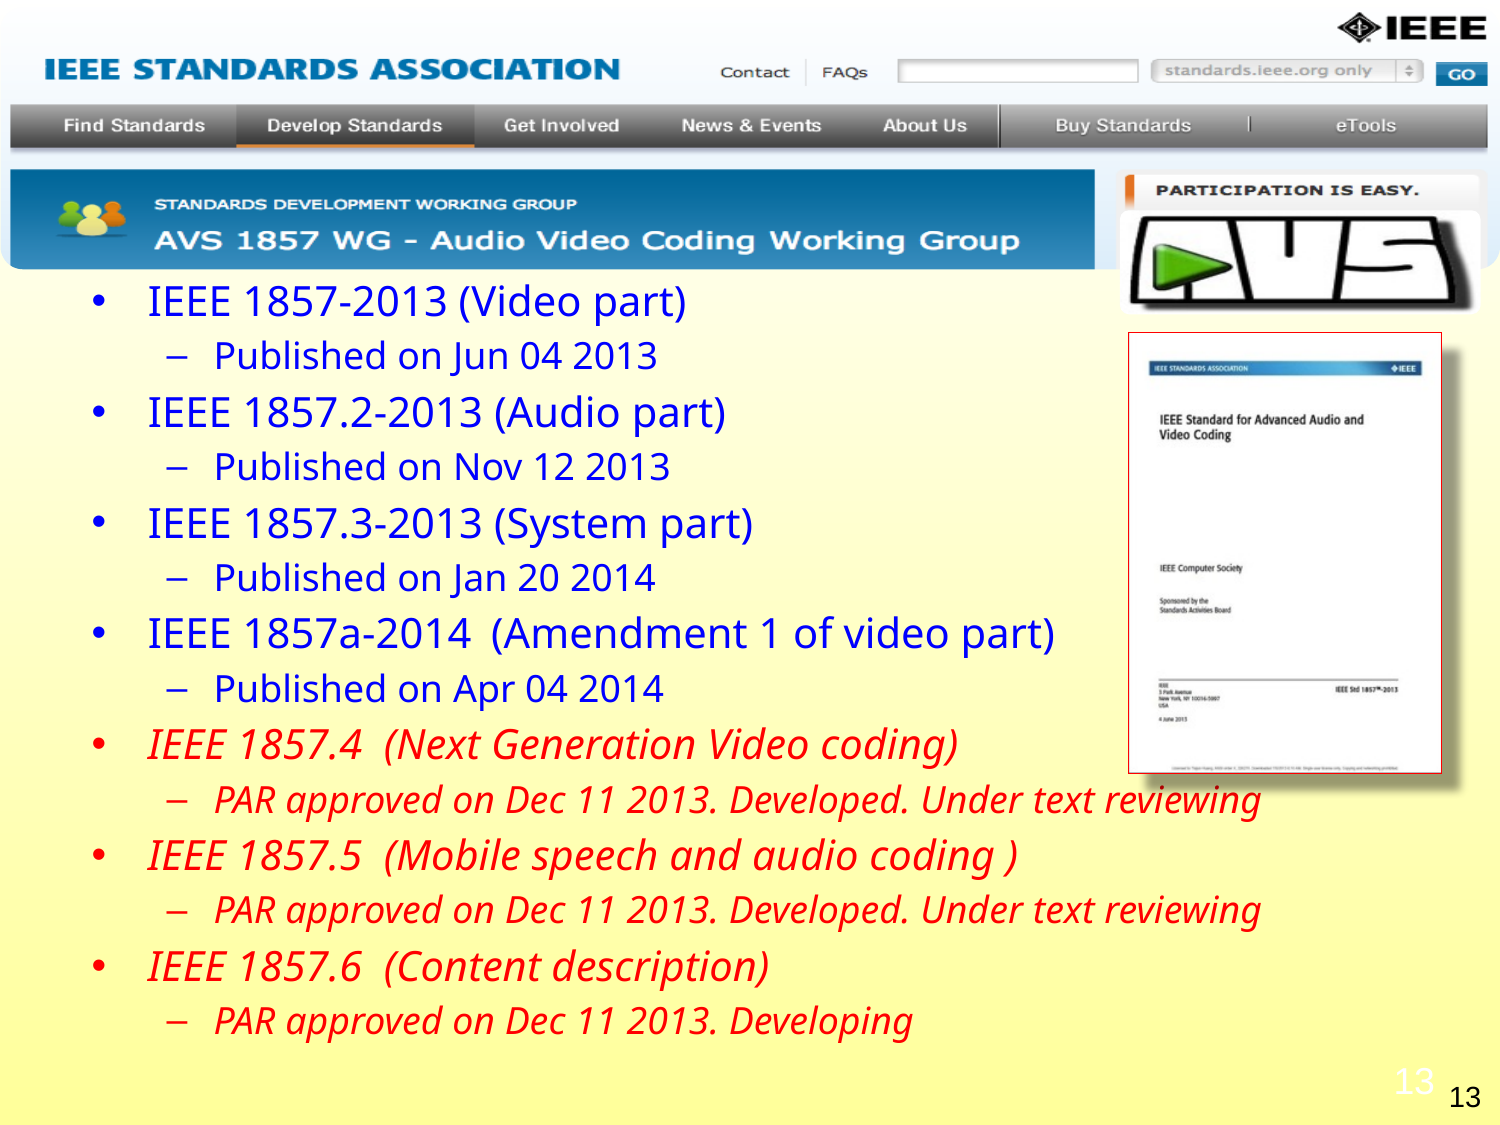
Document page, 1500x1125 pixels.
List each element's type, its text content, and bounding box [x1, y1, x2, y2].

slide_number 13 [1399, 1070, 1497, 1125]
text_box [0, 6, 1500, 315]
list IEEE 1857-2013 (Video part) Published on Jun 04 2013 IEEE 1857.2-2013 (Audio part) Published on Nov 12 2013 IEEE 1857.3-2013 (System part) Published on Jan 20 2014 IEEE 1857a-2014 (Amendment 1 of video part) Published on Apr 04 2014 IEEE 1857.4 (Next Generation Video coding) PAR approved on Dec 11 2013. Developed. Under text reviewing IEEE 1857.5 (Mobile speech and audio coding ) PAR approved on Dec 11 2013. Developed. Under text reviewing IEEE 1857.6 (Content description) PAR approved on Dec 11 2013. Developing [76, 323, 1427, 1071]
picture [1127, 331, 1442, 774]
